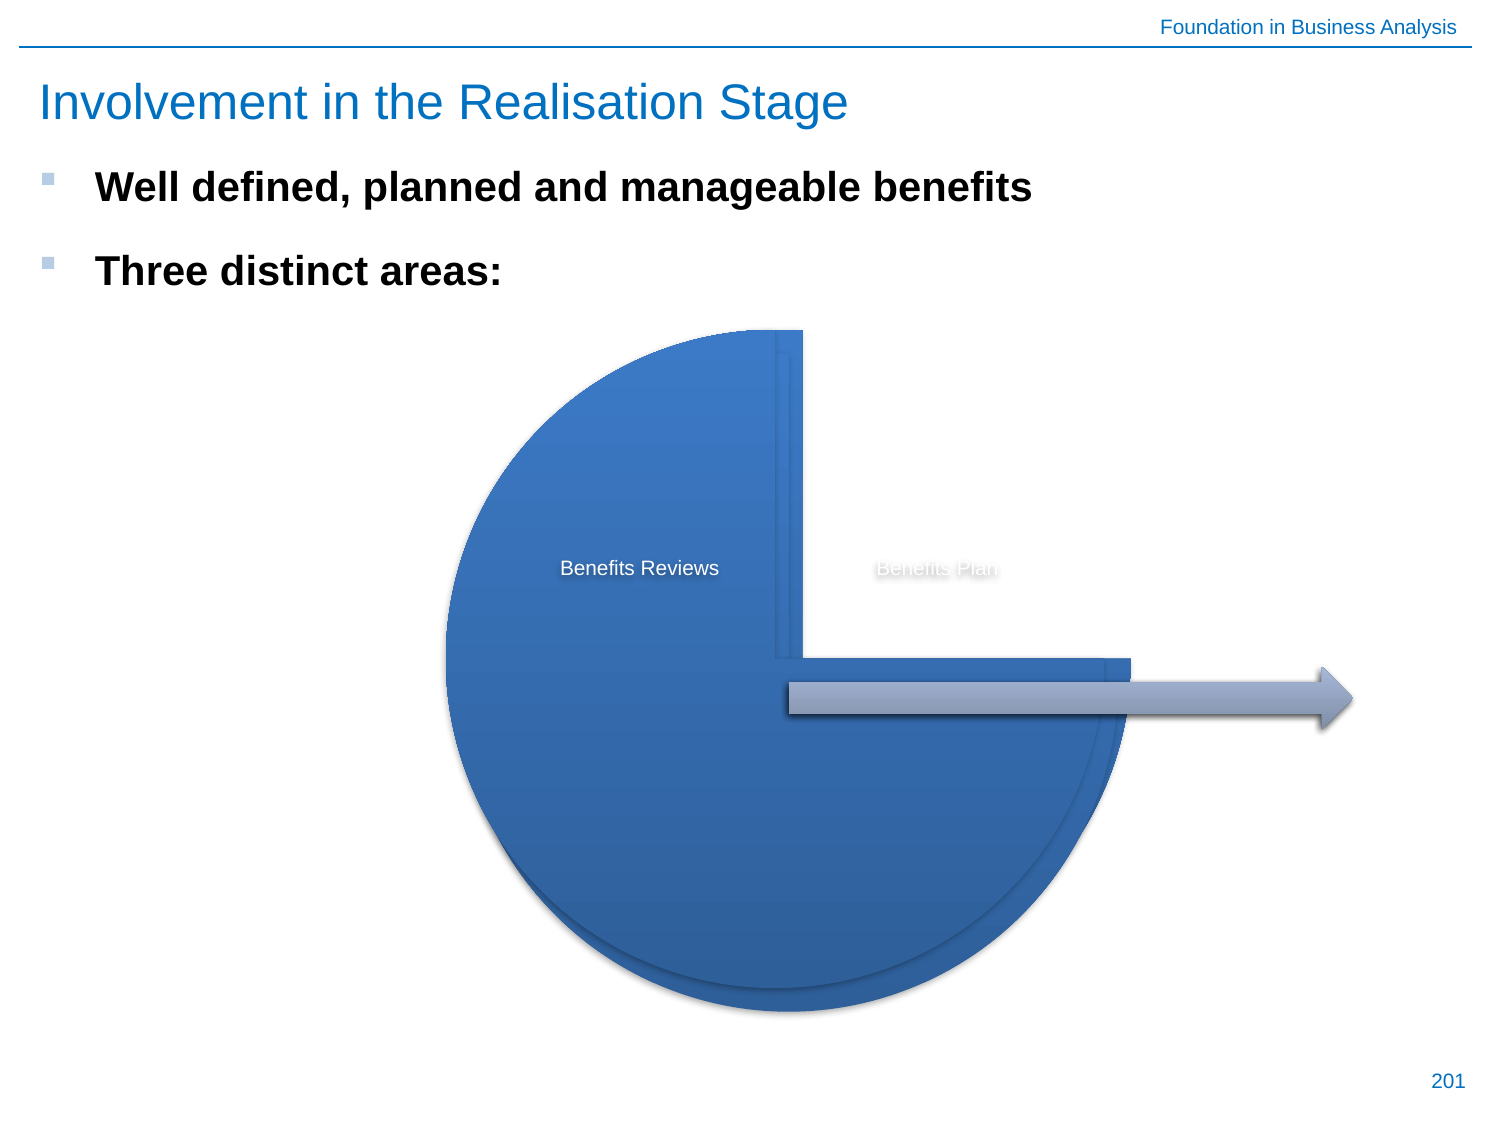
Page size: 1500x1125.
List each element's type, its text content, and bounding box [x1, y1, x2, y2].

title Involvement in the Realisation Stage [23, 58, 1465, 141]
list Well defined, planned and manageable benefits Three distinct areas: [23, 152, 1465, 1008]
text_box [223, 223, 1354, 1008]
text_box [246, 0, 1500, 86]
